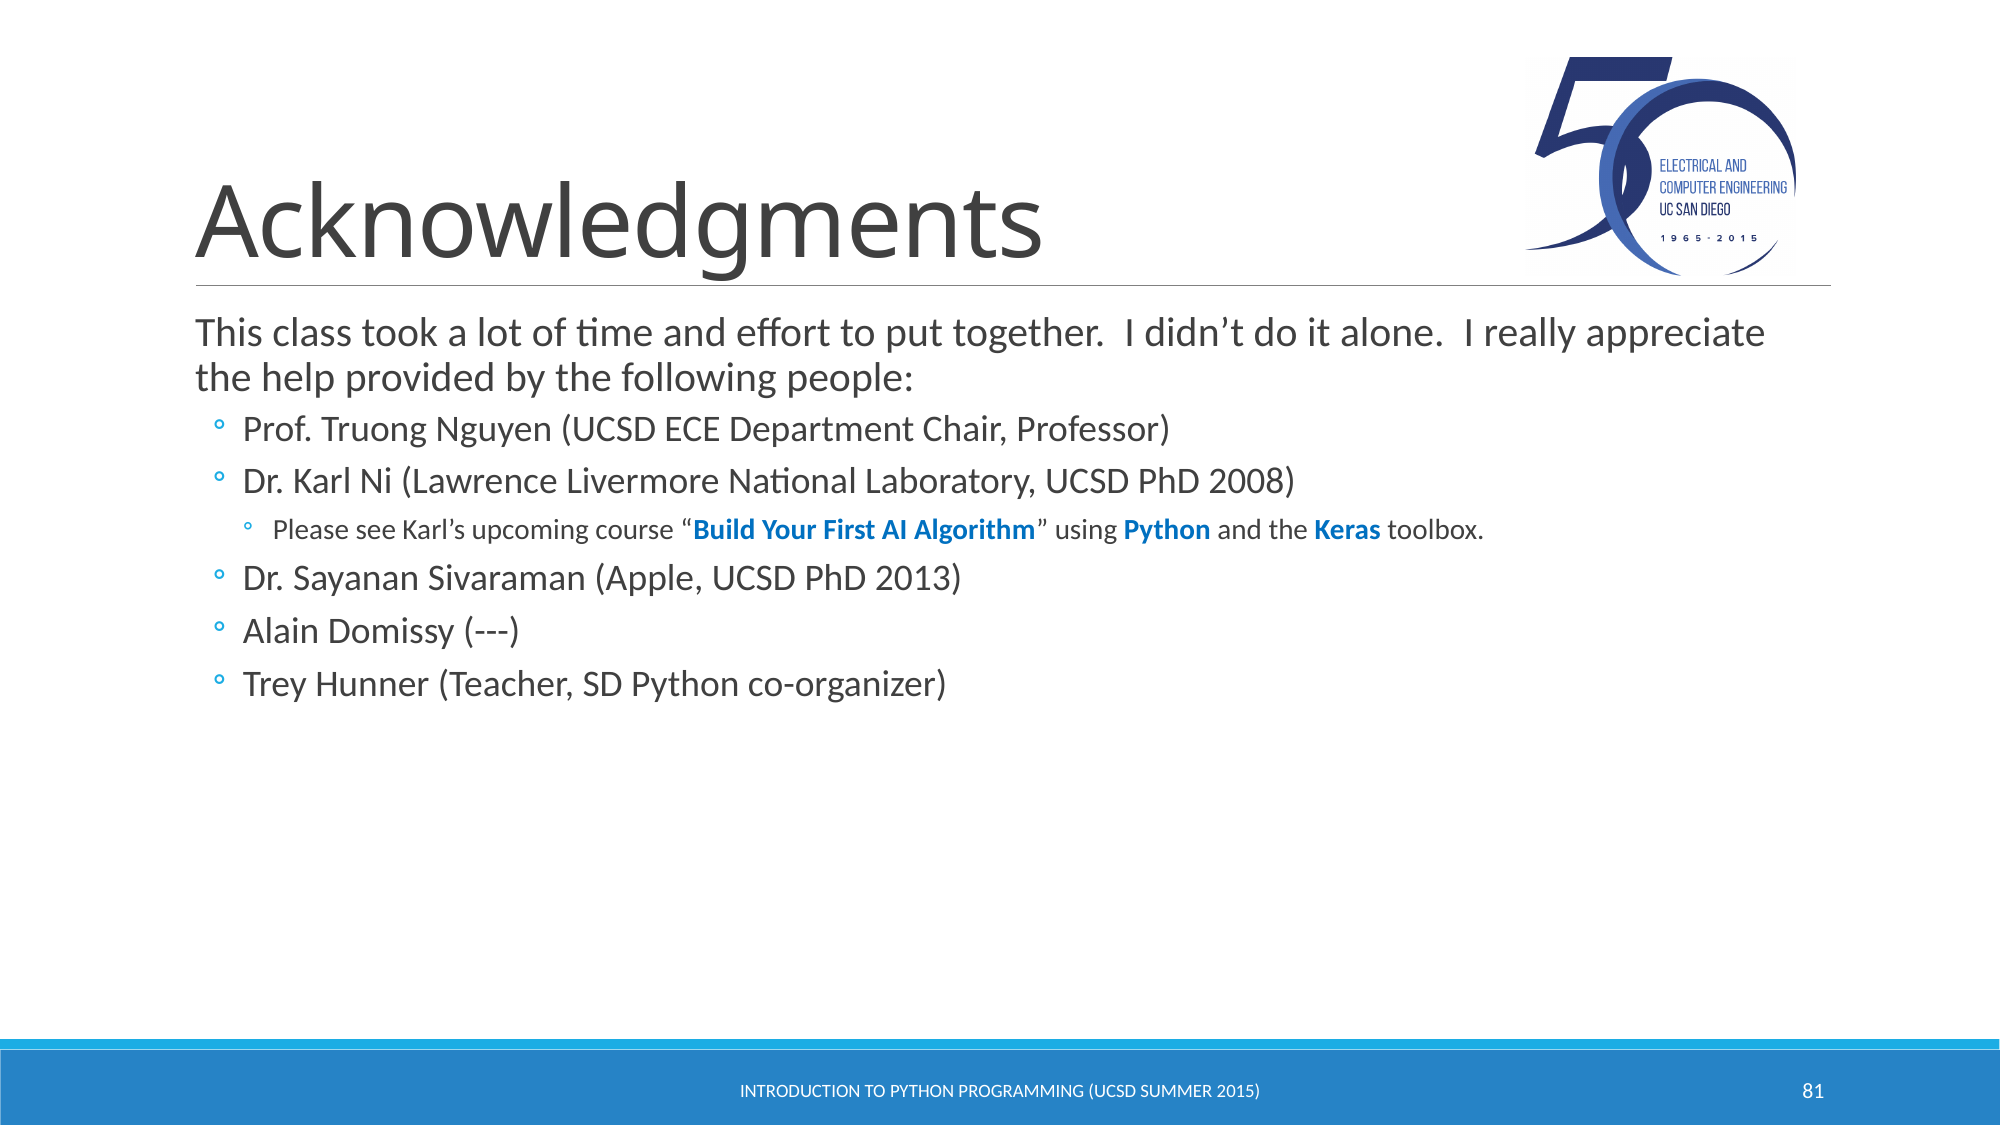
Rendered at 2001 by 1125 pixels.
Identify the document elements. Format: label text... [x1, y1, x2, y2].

footer Introduction to Python Programming (UCSD Summer 2015) [604, 1059, 1396, 1120]
slide_number 81 [1624, 1059, 1840, 1120]
title Acknowledgments [180, 47, 1830, 285]
list This class took a lot of time and effort to put together. I didn’t do it alone. I really appreciate the help provided by the following people: Prof. Truong Nguyen (UCSD ECE Department Chair, Professor) Dr. Karl Ni (Lawrence Livermore National Laboratory, UCSD PhD 2008) Please see Karl’s upcoming course “Build Your First AI Algorithm” using Python and the Keras toolbox. Dr. Sayanan Sivaraman (Apple, UCSD PhD 2013) Alain Domissy (---) Trey Hunner (Teacher, SD Python co-organizer) [180, 302, 1830, 963]
